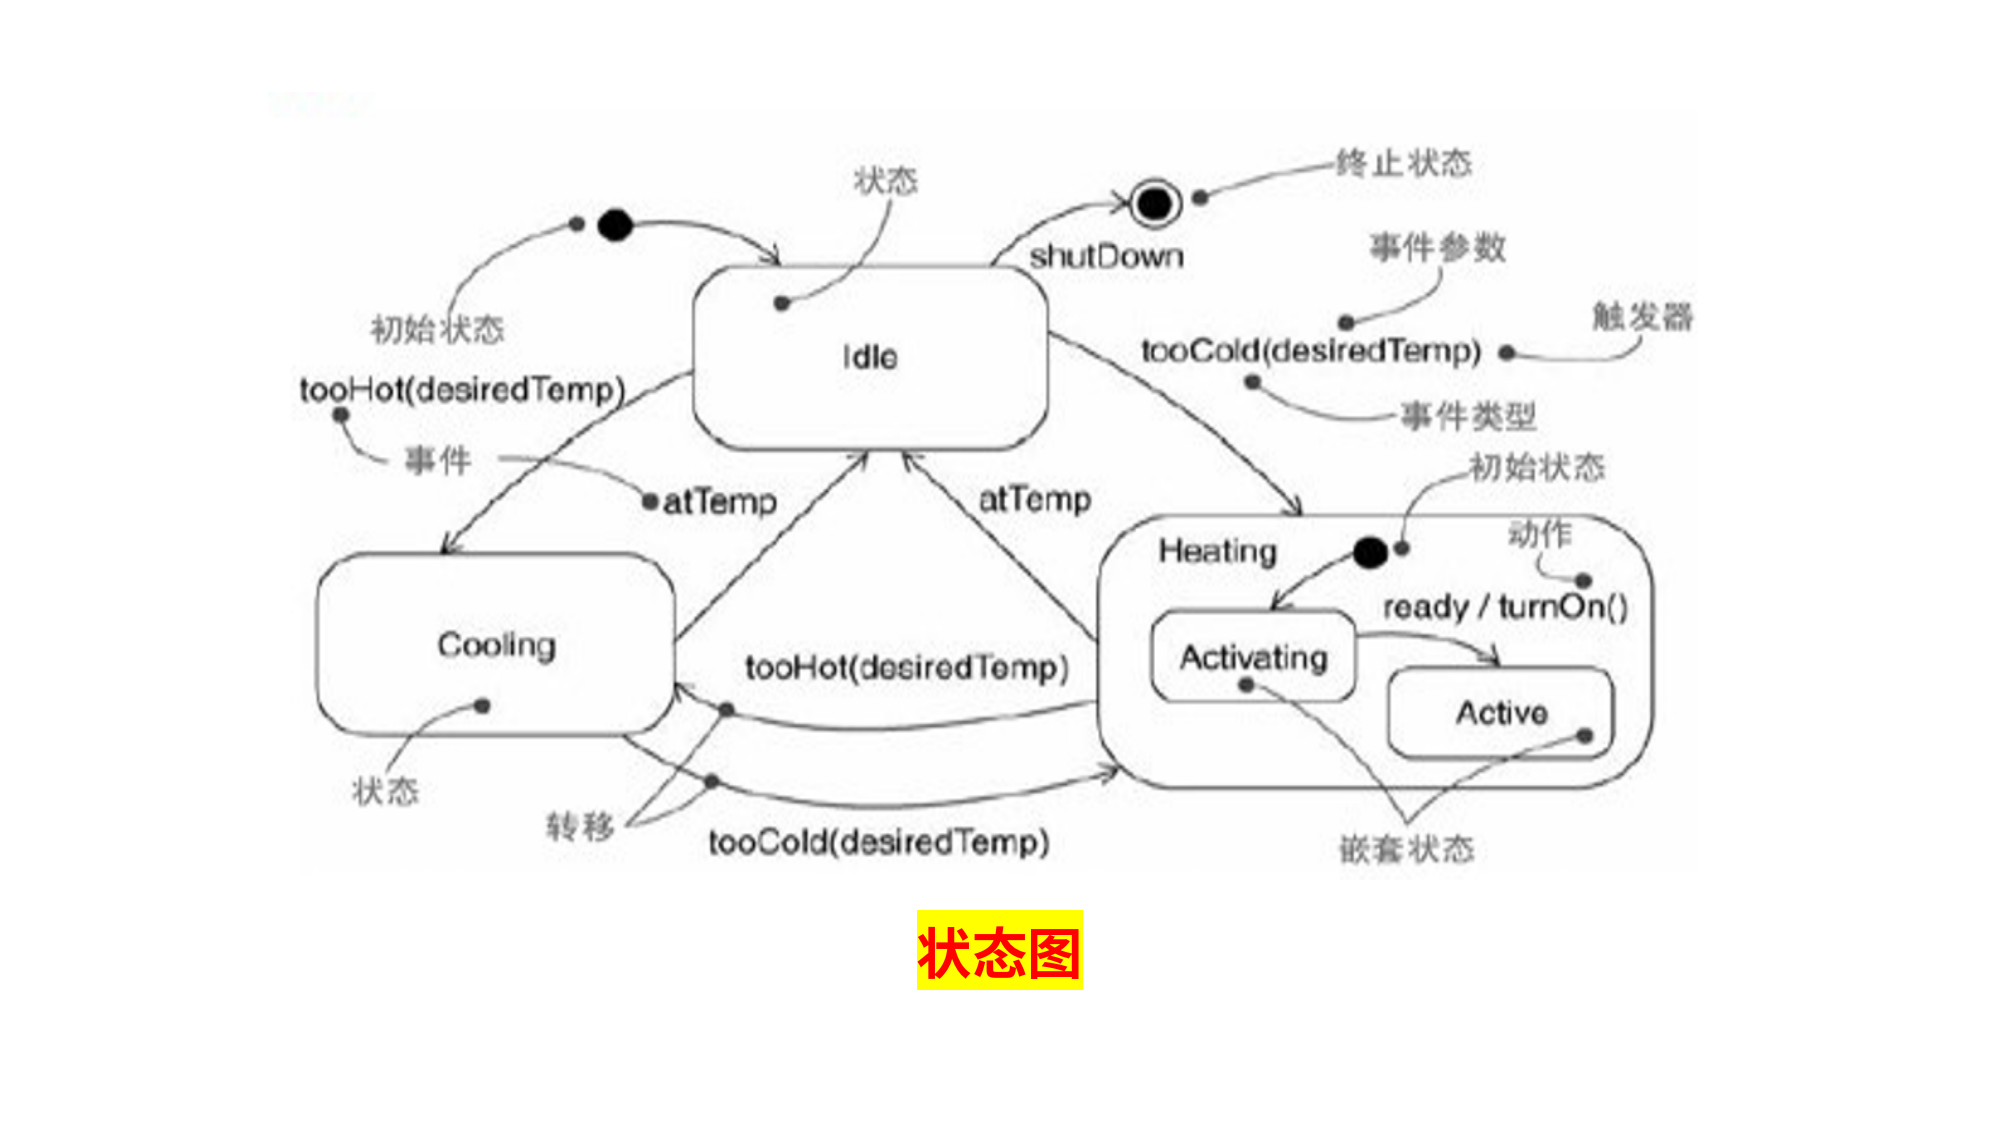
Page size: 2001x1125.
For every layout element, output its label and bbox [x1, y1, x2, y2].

text_box [268, 92, 1732, 993]
